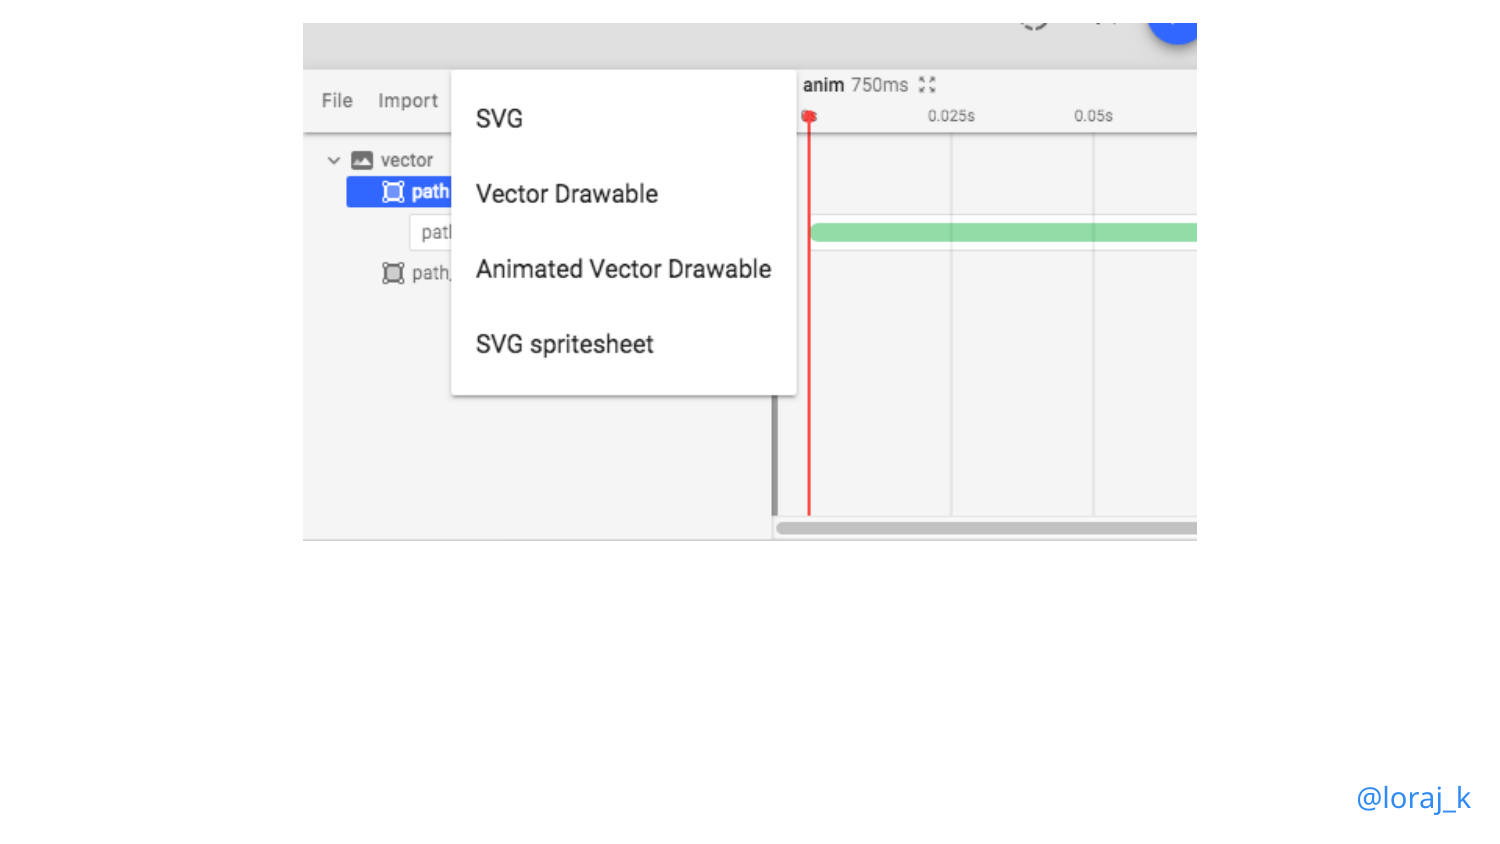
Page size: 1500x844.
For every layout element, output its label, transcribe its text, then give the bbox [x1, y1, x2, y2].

text_box @loraj_k [1153, 765, 1487, 829]
picture [302, 22, 1198, 541]
